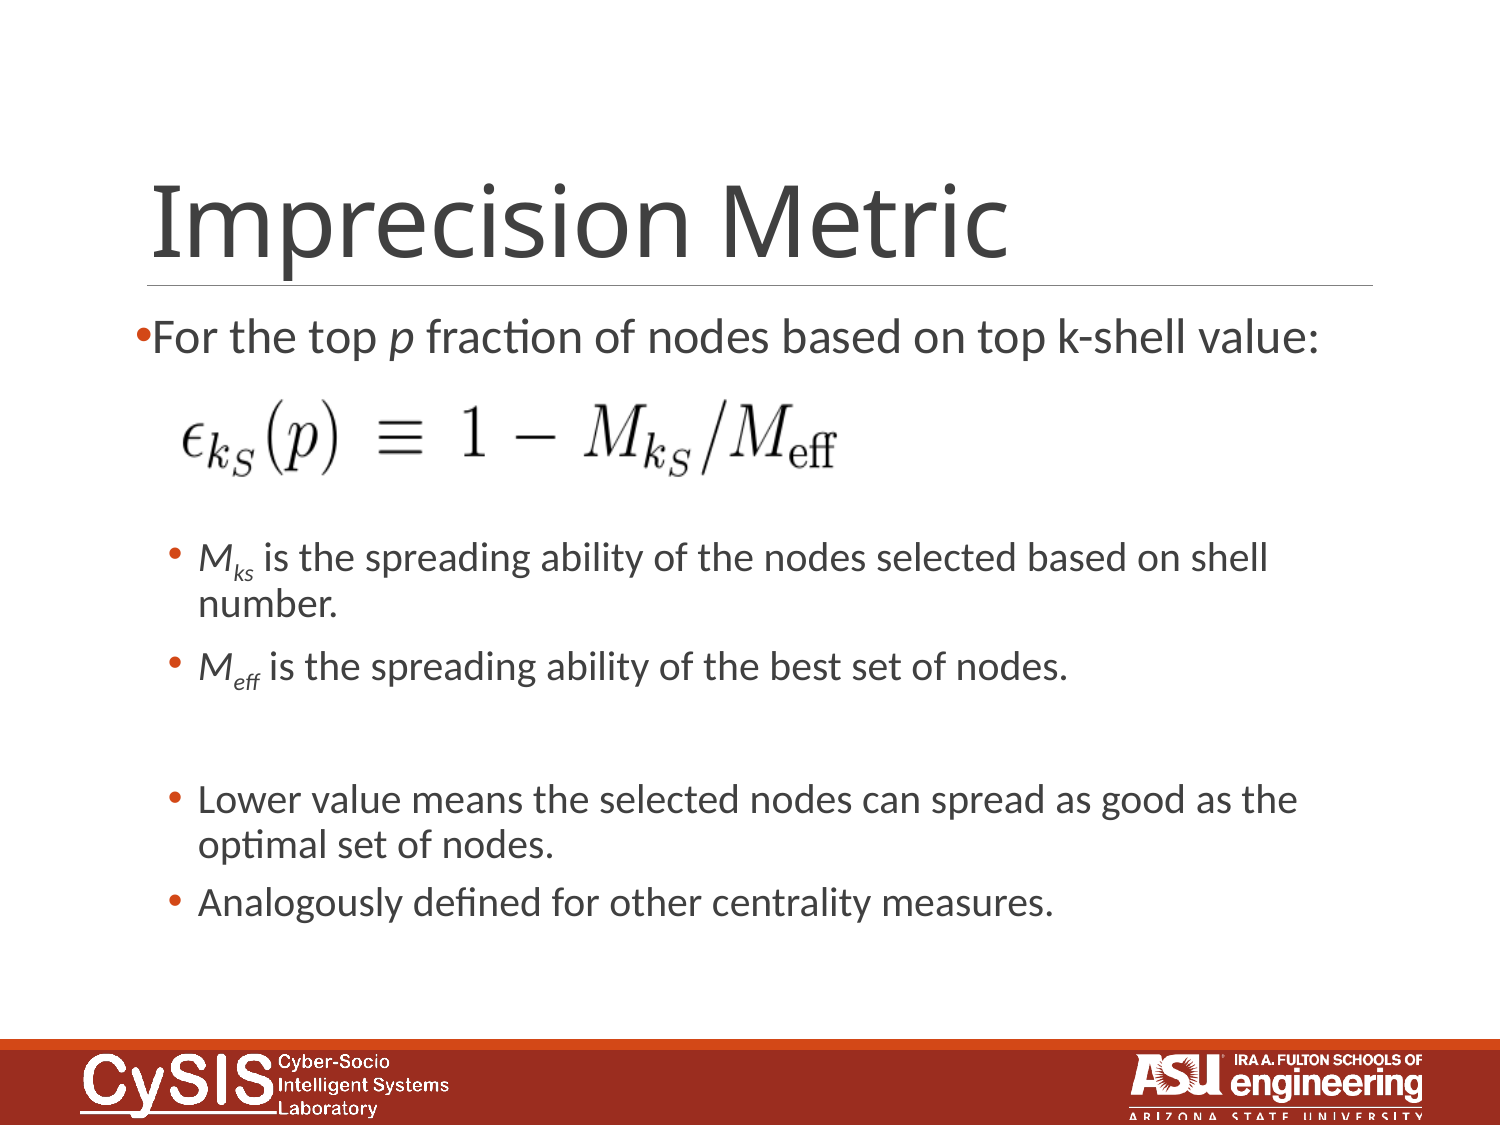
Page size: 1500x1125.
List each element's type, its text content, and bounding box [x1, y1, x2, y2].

picture [170, 379, 842, 496]
title Imprecision Metric [135, 47, 1373, 285]
picture [60, 1027, 464, 1125]
list For the top p fraction of nodes based on top k-shell value: Mks is the spreading ability of the nodes selected based on shell number. Meff is the spreading ability of the best set of nodes. Lower value means the selected nodes can spread as good as the optimal set of nodes. Analogously defined for other centrality measures. [135, 302, 1373, 963]
